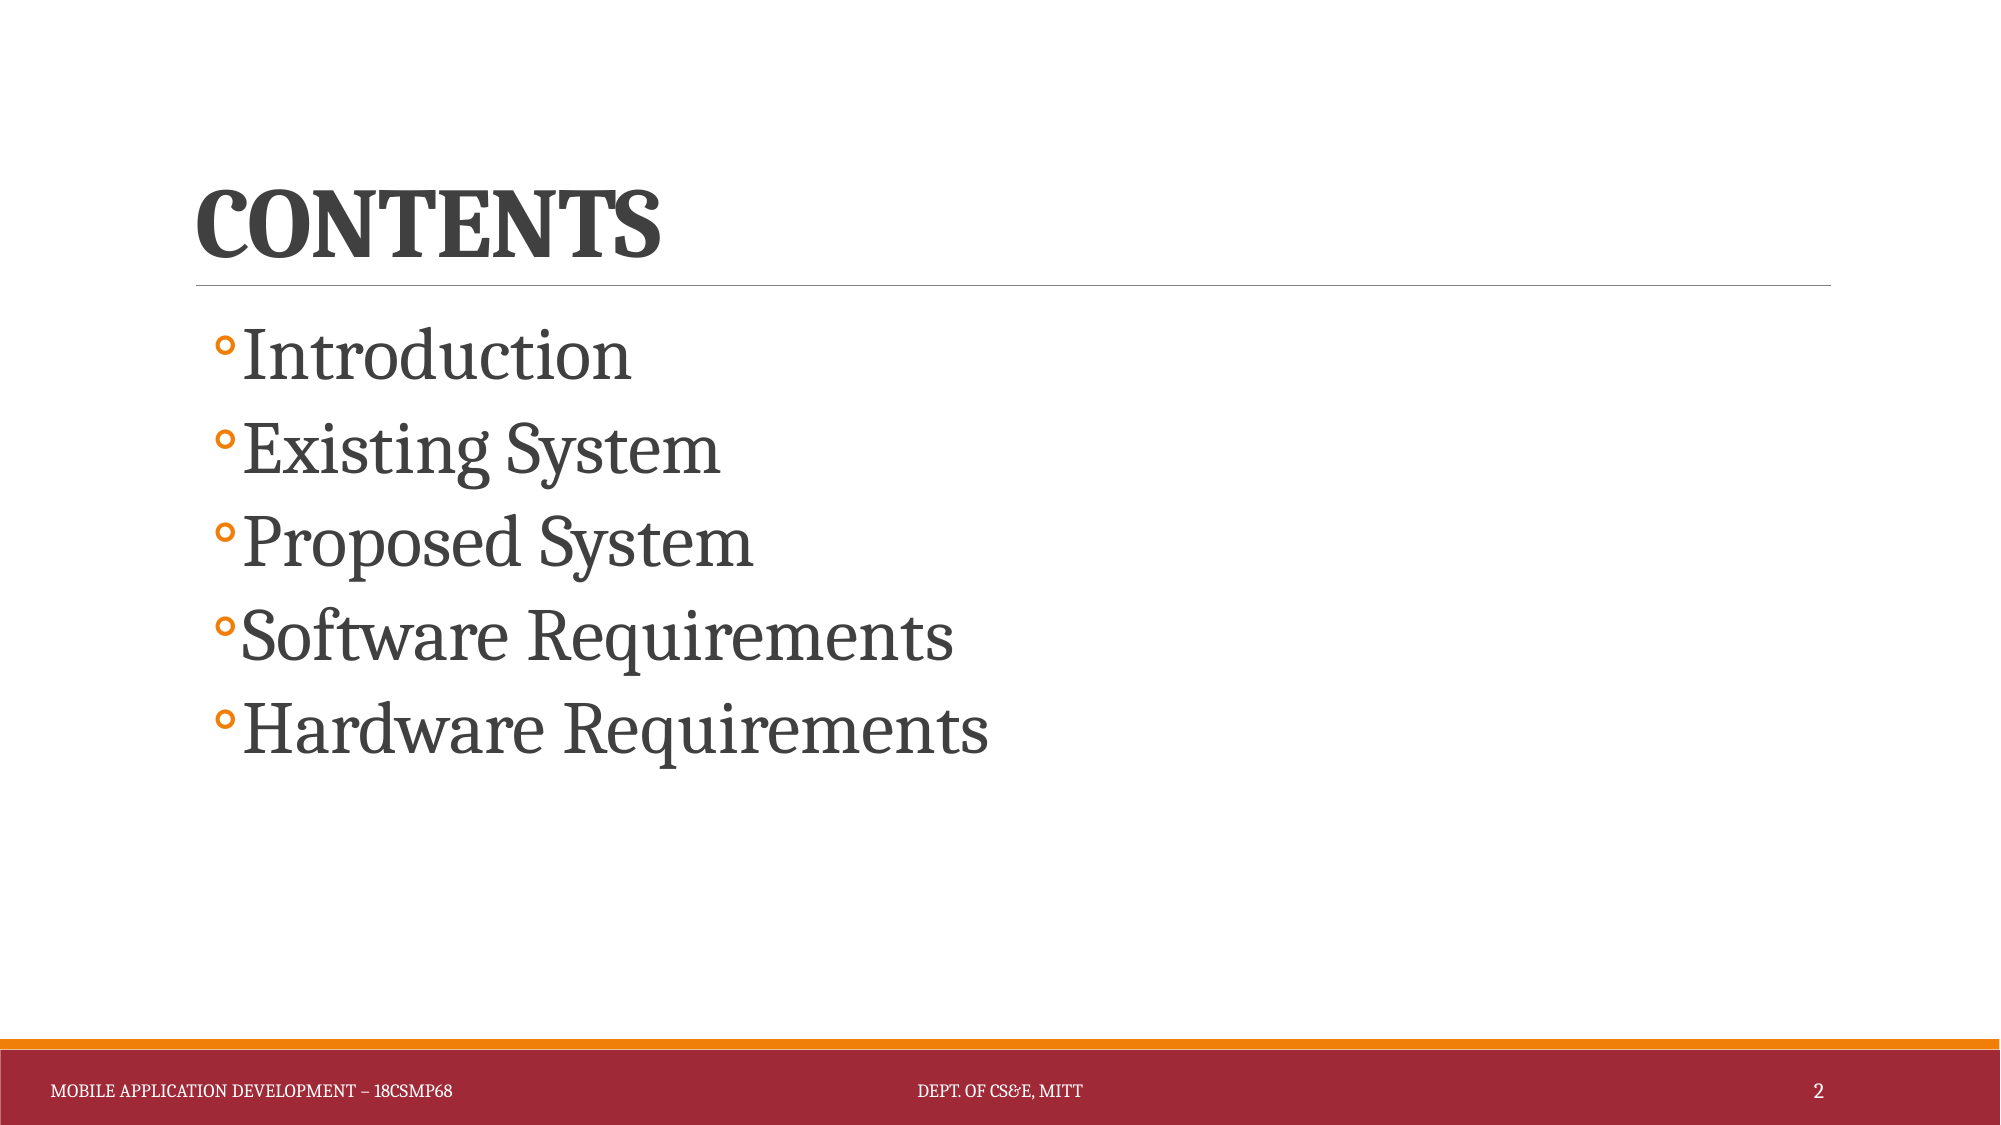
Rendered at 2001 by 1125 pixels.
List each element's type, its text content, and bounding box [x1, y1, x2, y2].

list Introduction Existing System Proposed System Software Requirements Hardware Requirements [180, 307, 1830, 968]
text_box Mobile Application Development – 18CSMP68 [35, 1059, 639, 1120]
title CONTENTS [180, 47, 1830, 285]
slide_number 2 [1624, 1059, 1840, 1120]
footer Dept. of CS&E, MITT [639, 1059, 1396, 1120]
